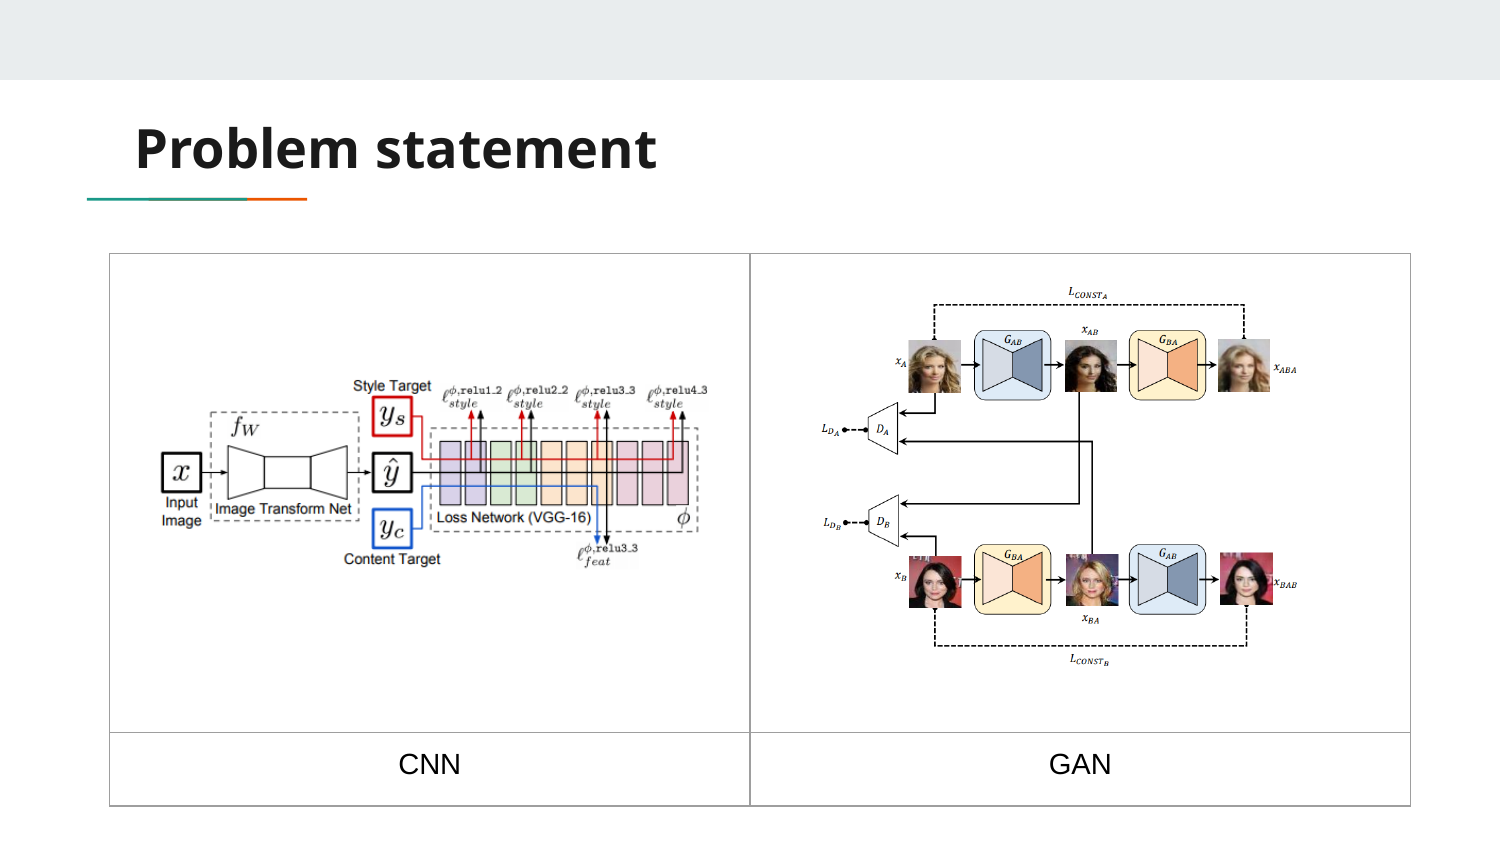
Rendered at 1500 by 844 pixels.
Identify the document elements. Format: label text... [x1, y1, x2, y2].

title Problem statement [119, 99, 1381, 188]
table_cell GAN [751, 733, 1410, 805]
picture [147, 349, 726, 579]
picture [814, 275, 1309, 669]
table_cell CNN [110, 733, 749, 805]
table_header [110, 254, 749, 732]
table_header [751, 254, 1410, 732]
